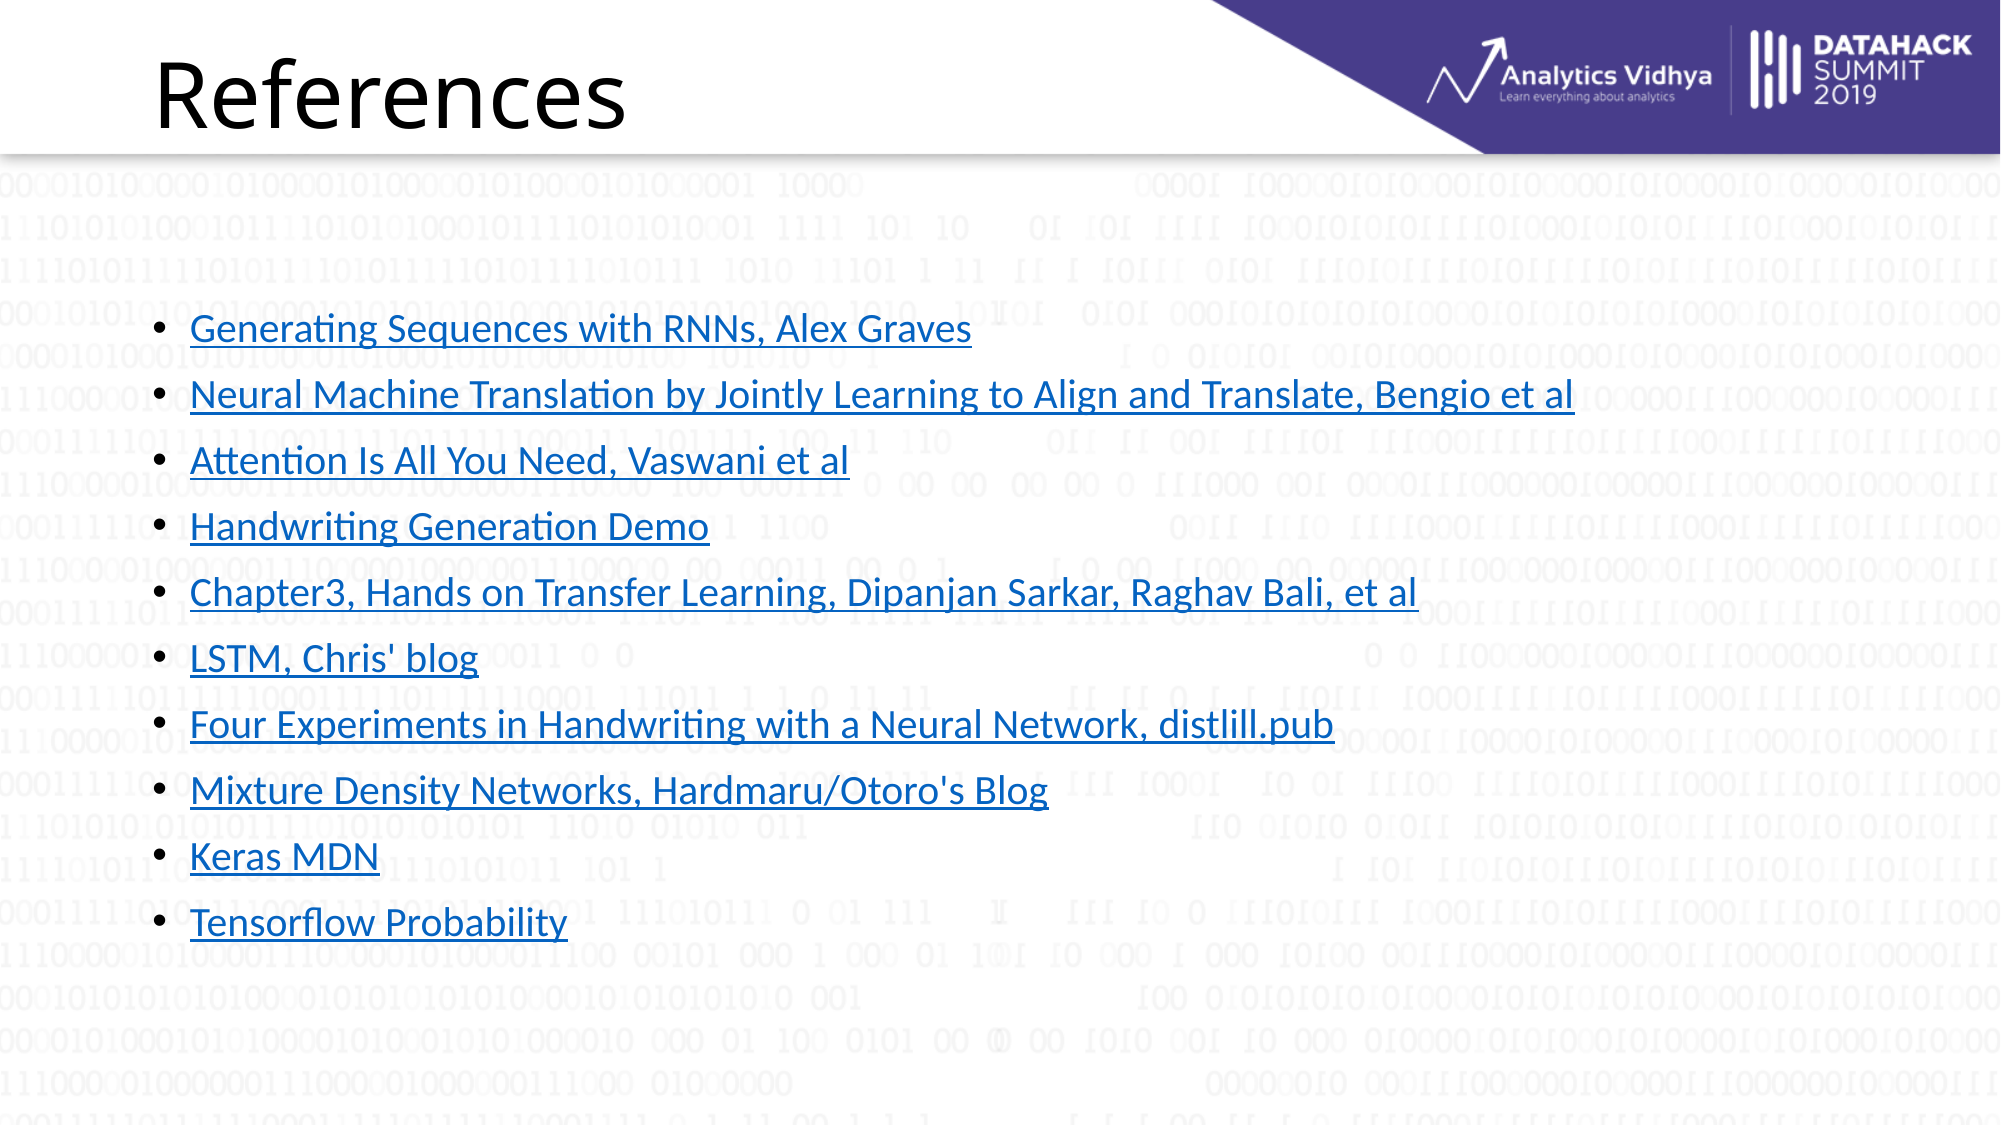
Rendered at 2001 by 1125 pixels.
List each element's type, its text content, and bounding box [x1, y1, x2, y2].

picture [0, 0, 2001, 1125]
list Generating Sequences with RNNs, Alex Graves Neural Machine Translation by Jointly Learning to Align and Translate, Bengio et al Attention Is All You Need, Vaswani et al Handwriting Generation Demo Chapter3, Hands on Transfer Learning, Dipanjan Sarkar, Raghav Bali, et al LSTM, Chris' blog Four Experiments in Handwriting with a Neural Network, distlill.pub Mixture Density Networks, Hardmaru/Otoro's Blog Keras MDN Tensorflow Probability [137, 299, 1863, 1014]
title References [137, 0, 1863, 208]
